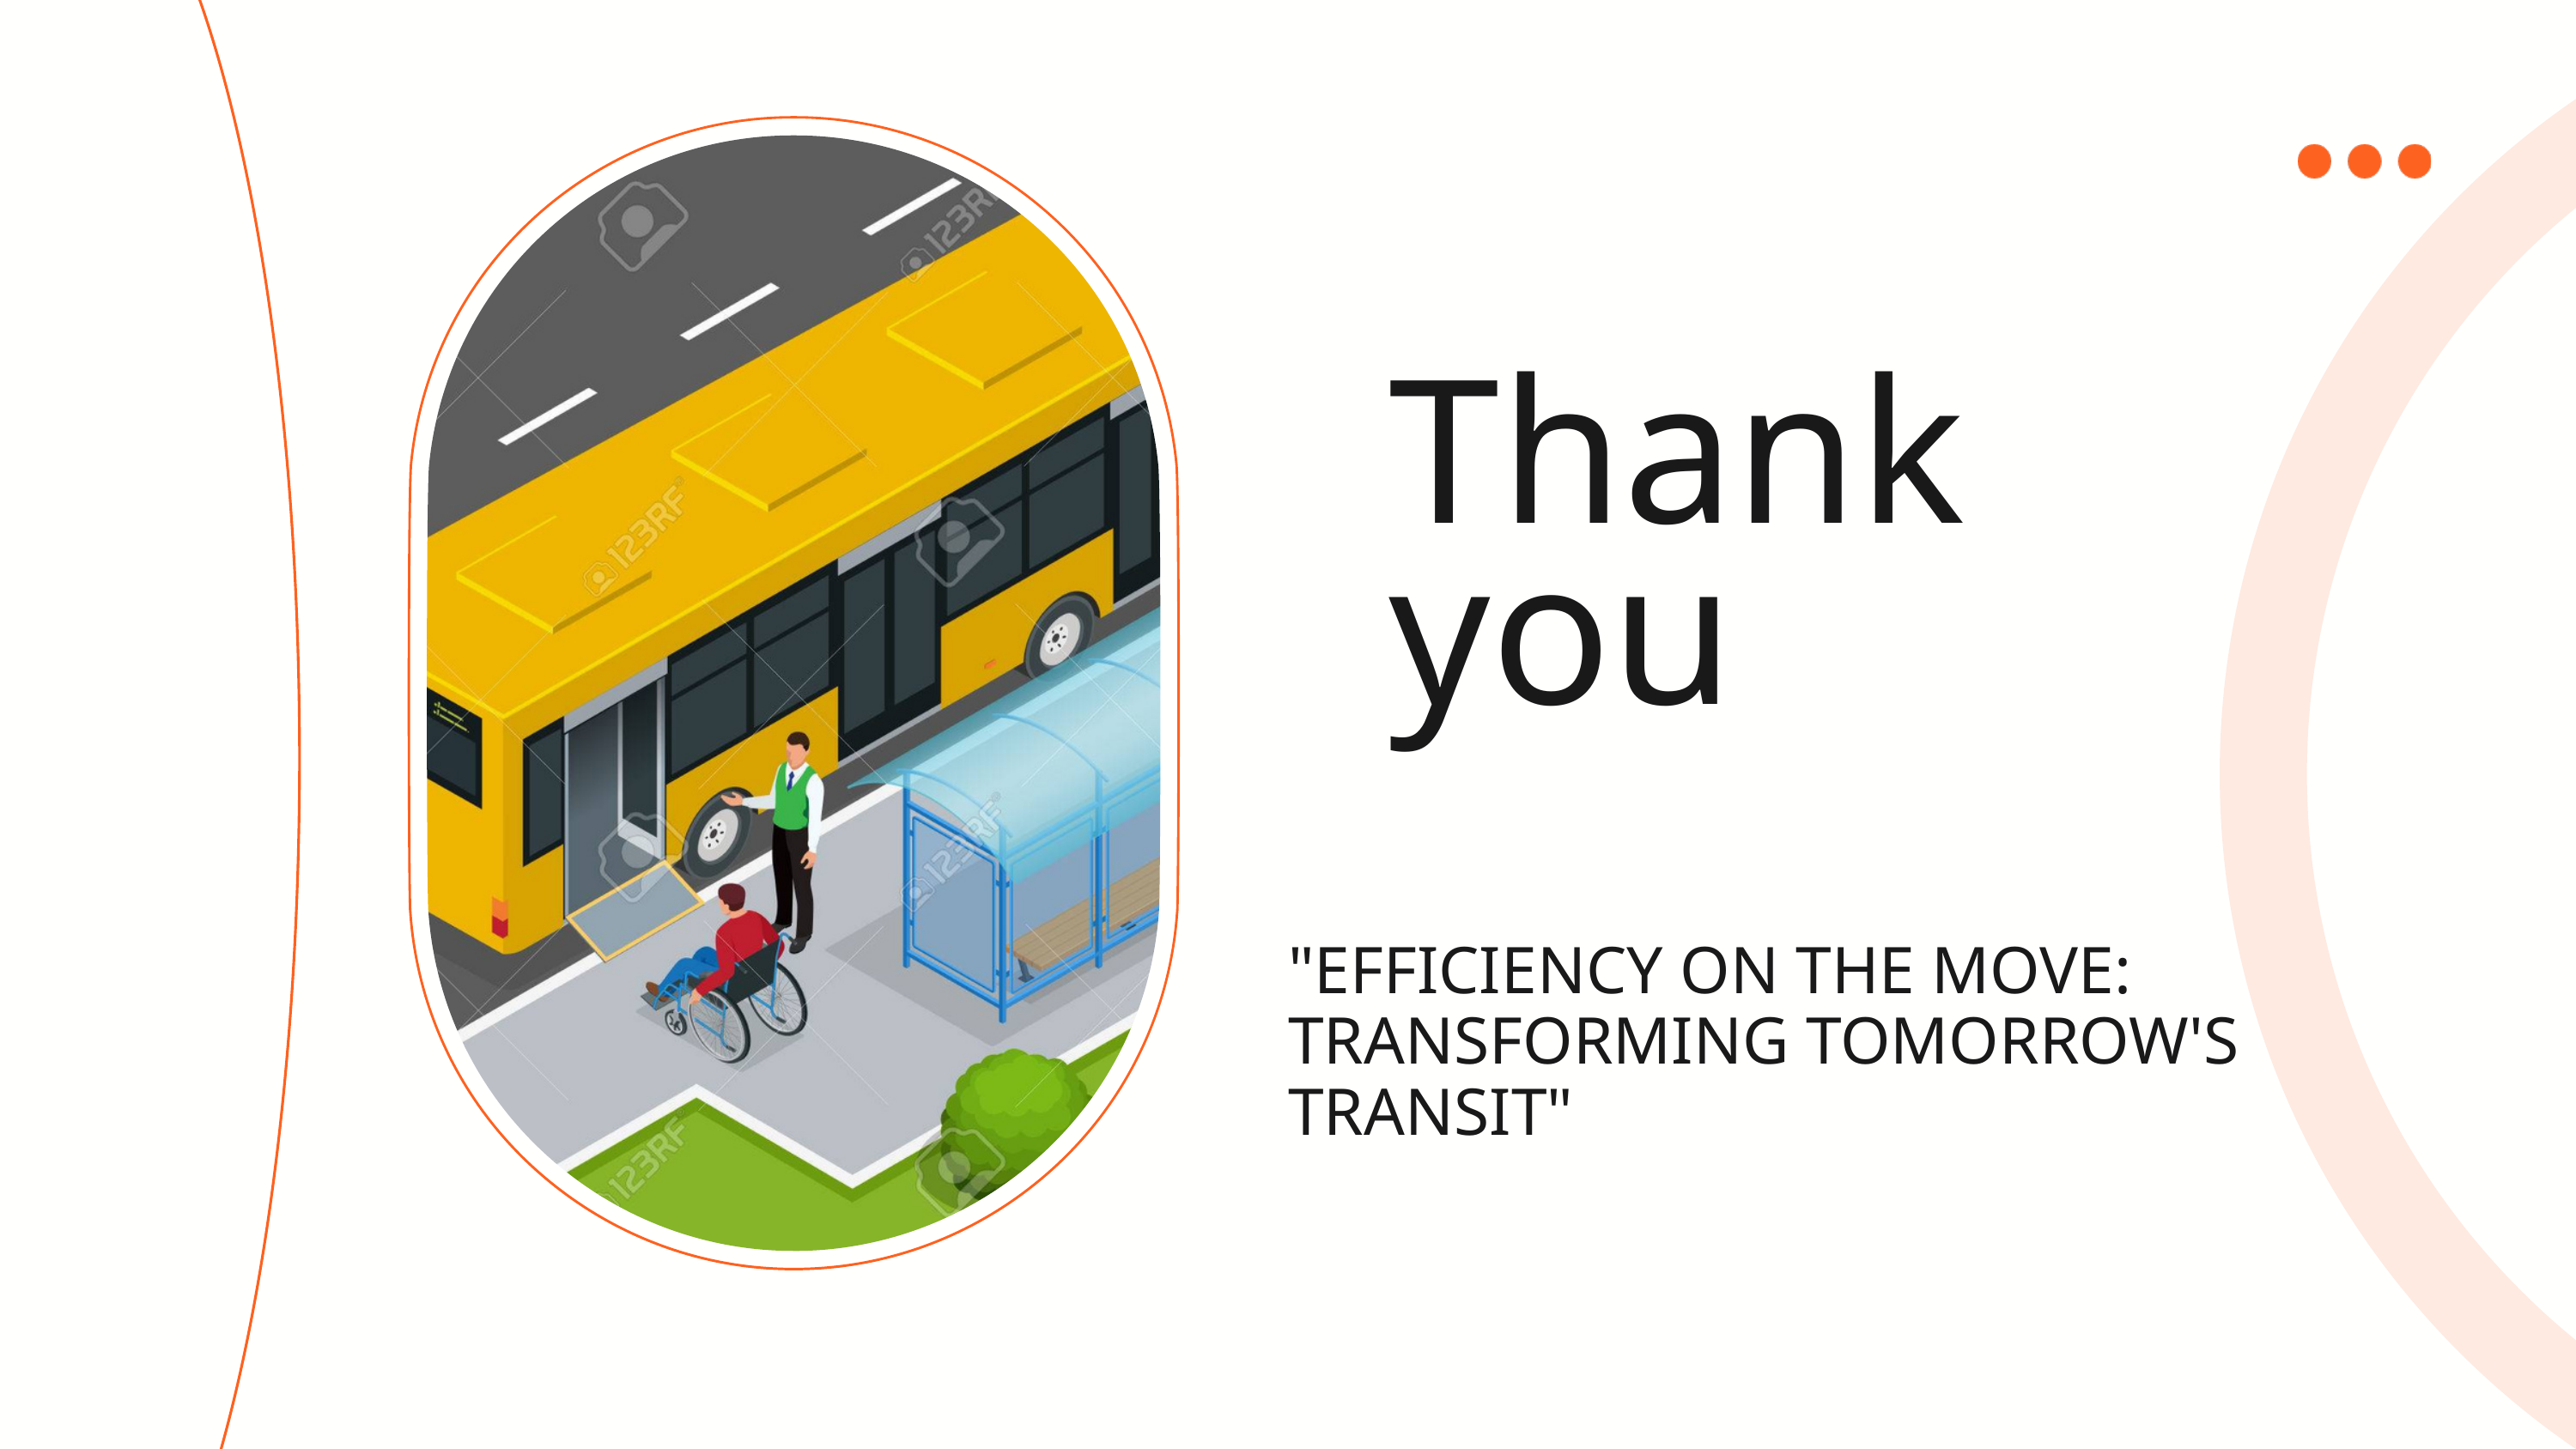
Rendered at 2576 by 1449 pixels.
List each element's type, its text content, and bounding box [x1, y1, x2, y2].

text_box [0, 0, 301, 1449]
text_box Thank you [1388, 381, 2156, 745]
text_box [2263, 0, 2576, 1449]
text_box "EFFICIENCY ON THE MOVE: TRANSFORMING TOMORROW'S TRANSIT" [1288, 935, 2258, 1149]
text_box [406, 115, 1182, 1272]
